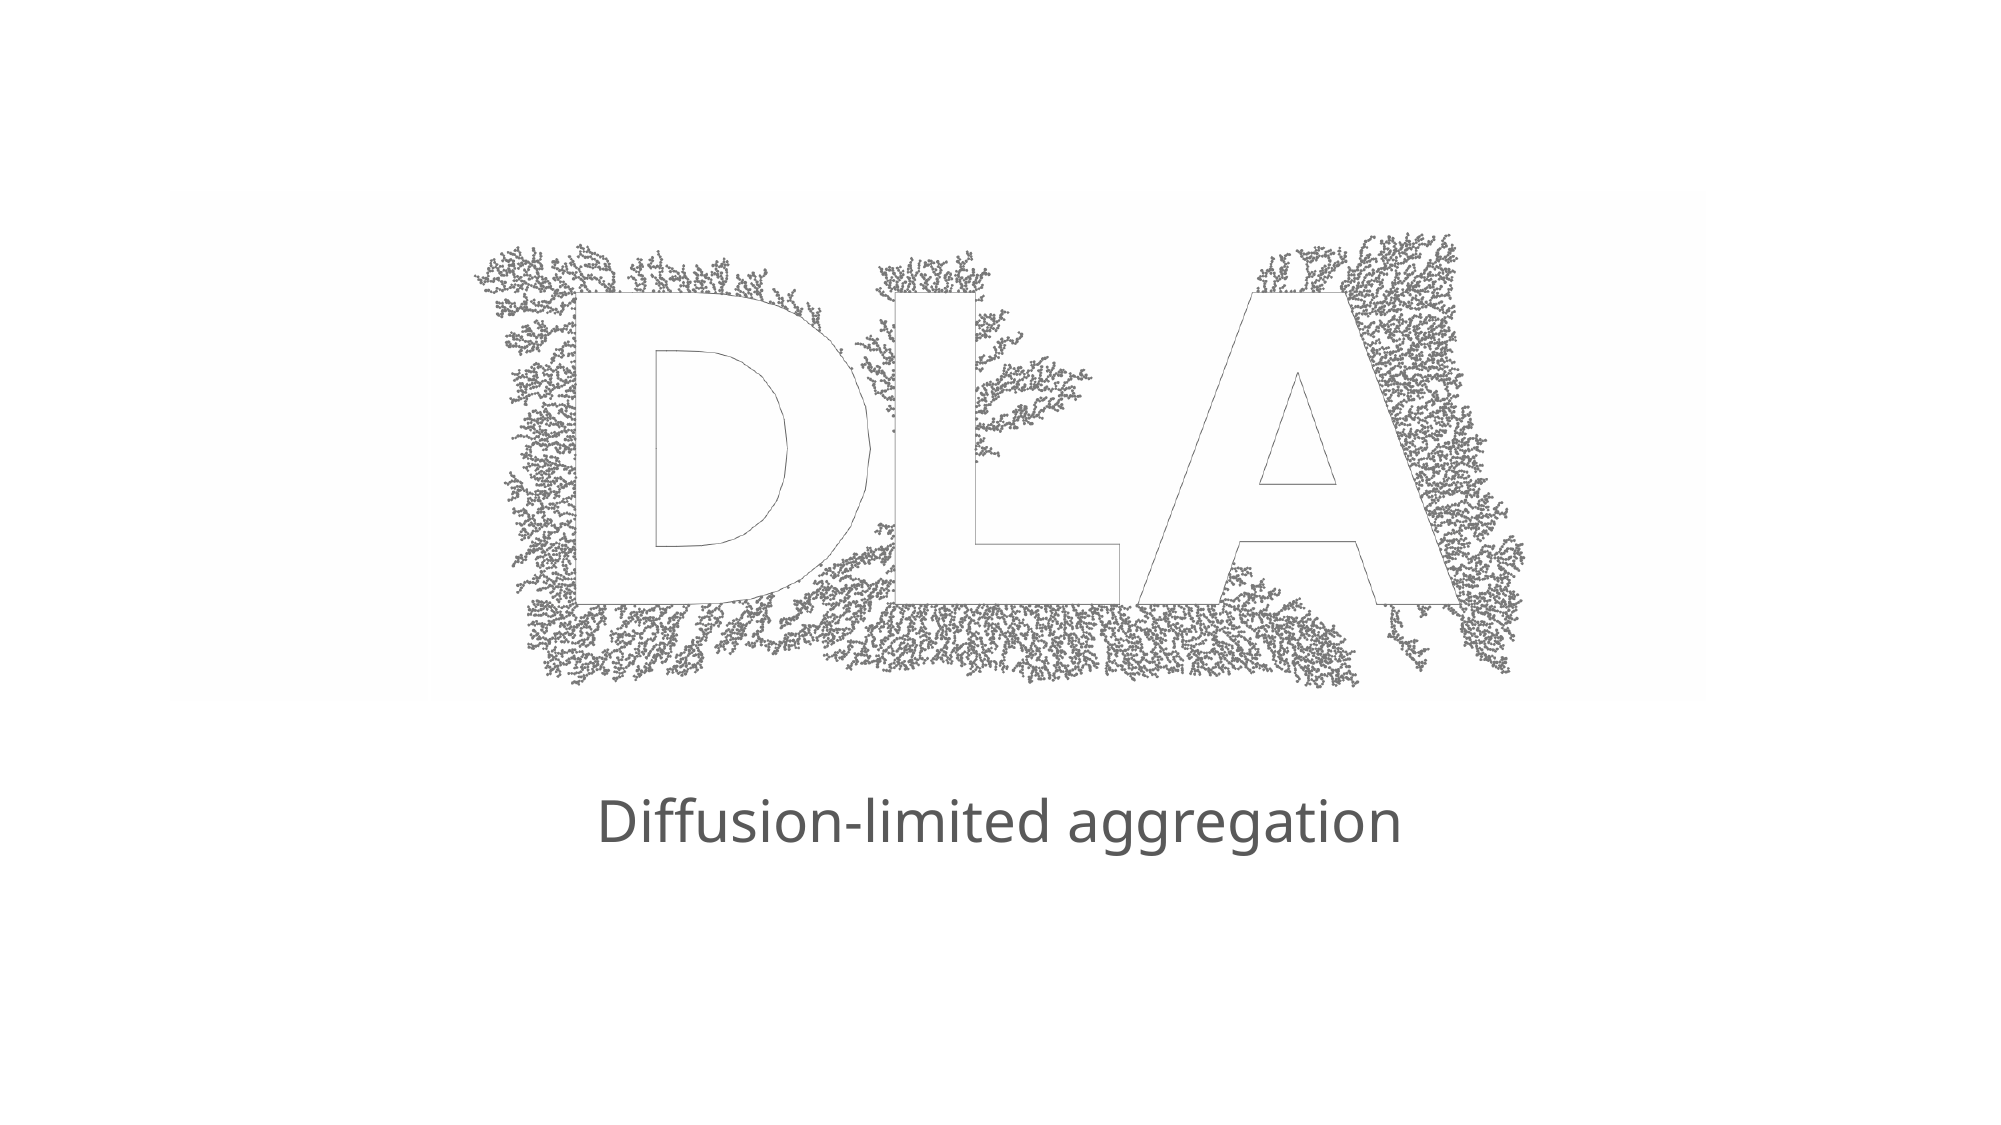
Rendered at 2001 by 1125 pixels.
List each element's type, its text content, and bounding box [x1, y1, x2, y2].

text_box Diffusion-limited aggregation [493, 776, 1507, 862]
picture [0, 187, 2000, 701]
